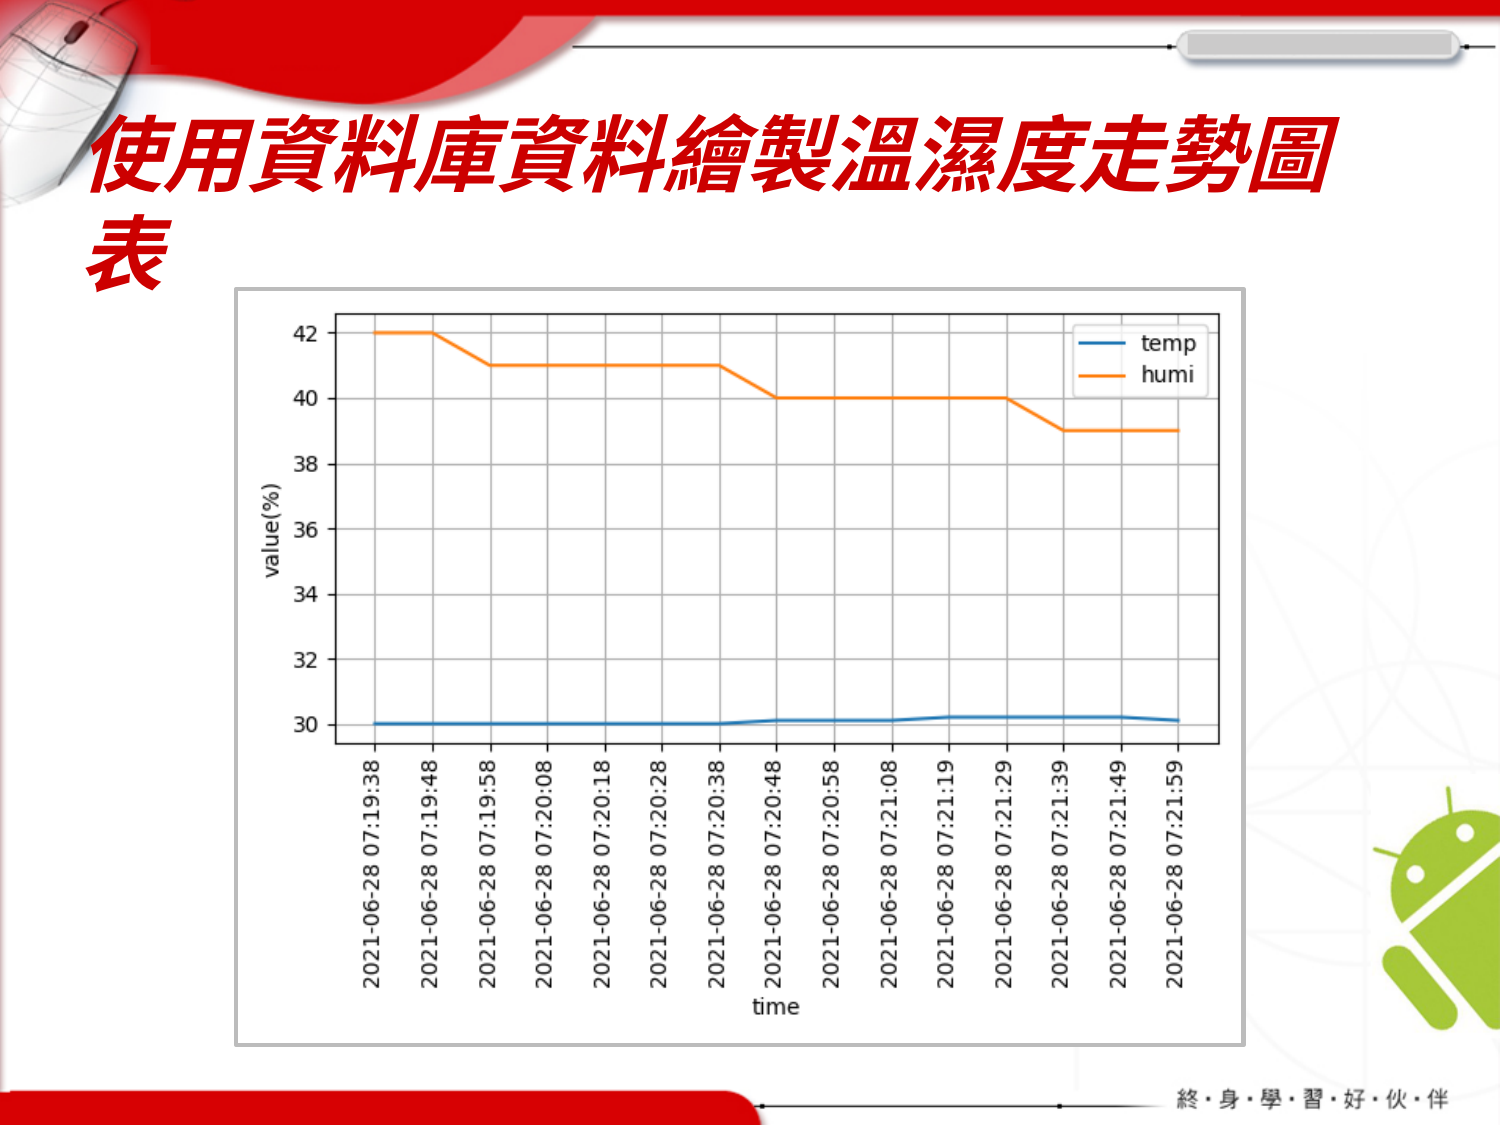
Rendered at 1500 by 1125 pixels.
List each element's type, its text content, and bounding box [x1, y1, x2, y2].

picture [0, 0, 1500, 1125]
title 使用資料庫資料繪製溫濕度走勢圖表 [64, 136, 1416, 268]
